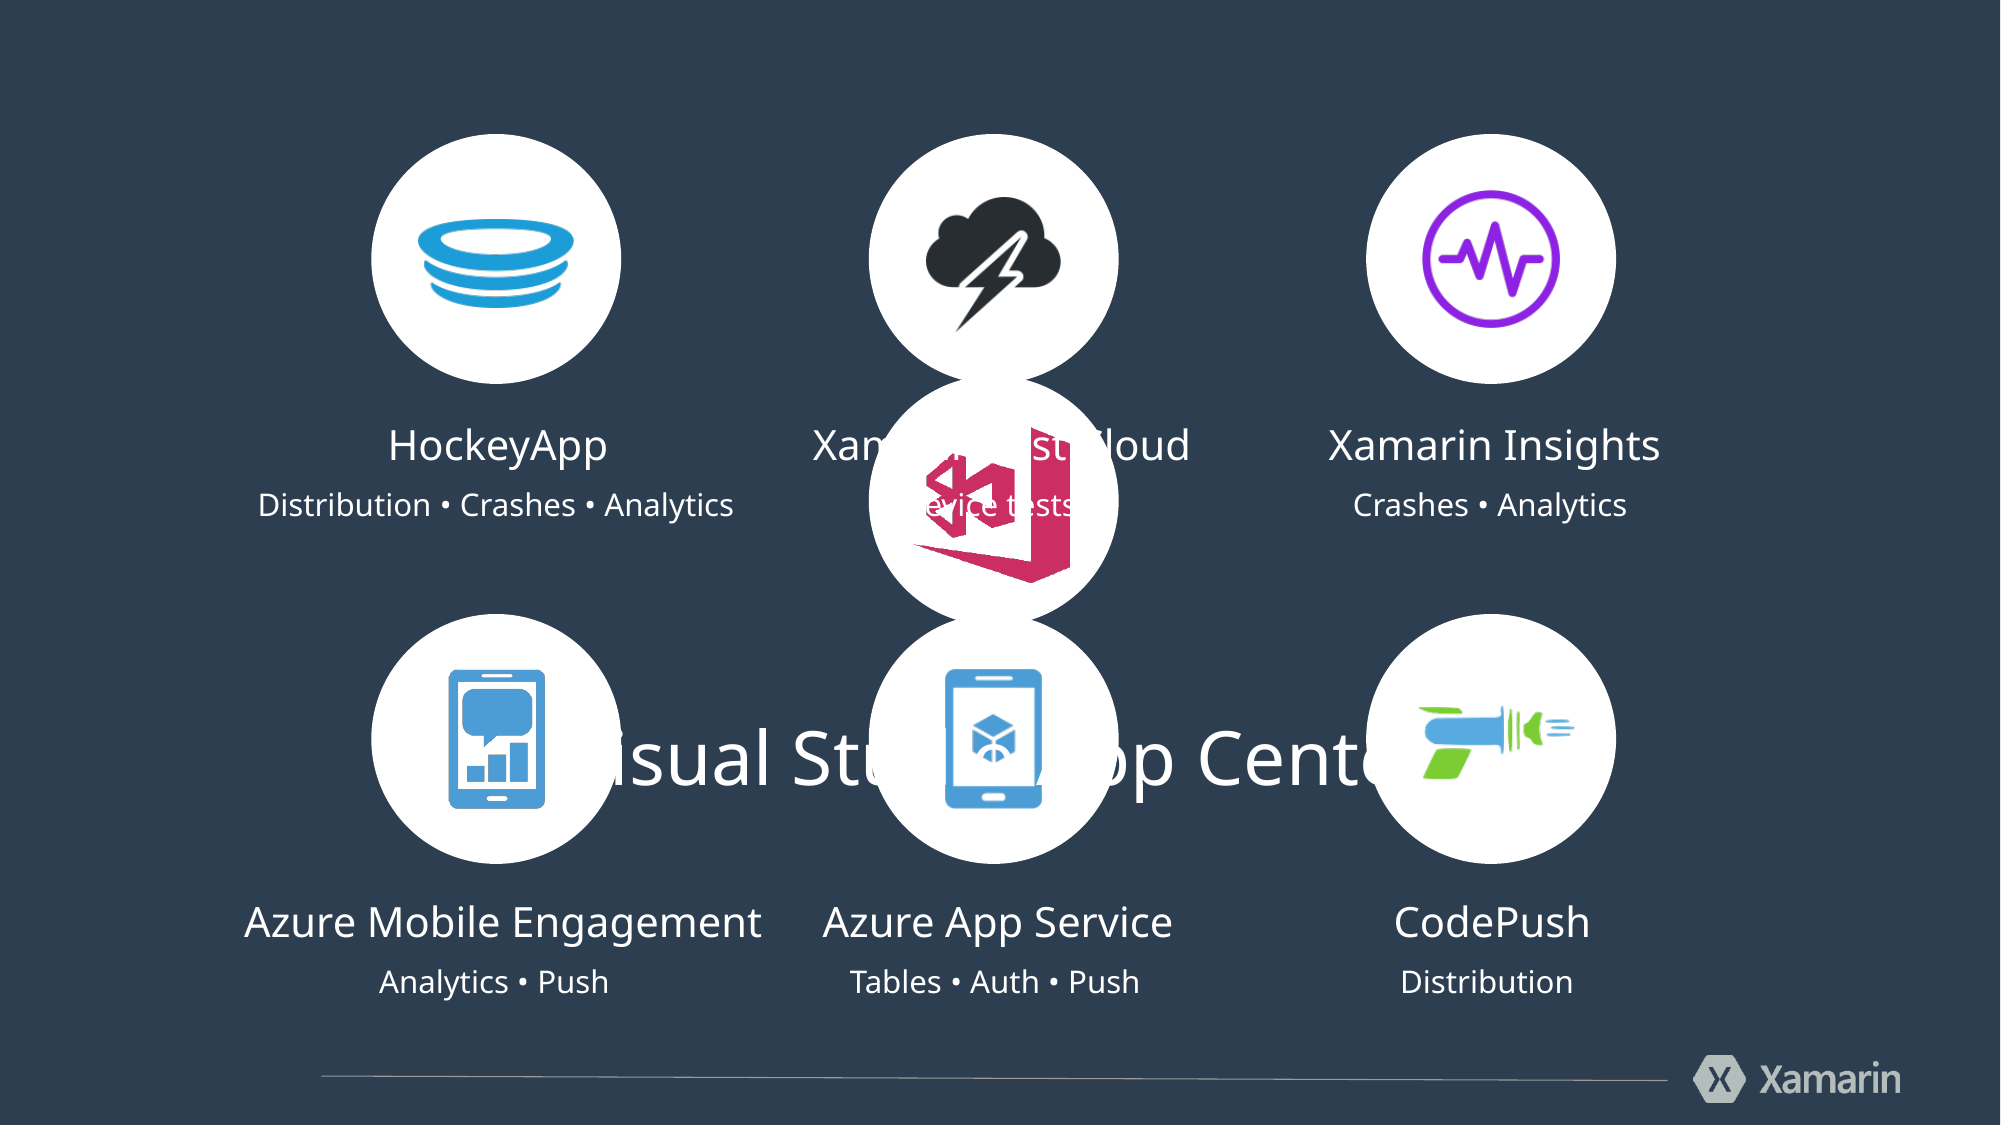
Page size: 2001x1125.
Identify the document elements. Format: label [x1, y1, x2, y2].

text_box [371, 133, 622, 384]
picture [0, 0, 2001, 1125]
text_box [868, 133, 1119, 384]
text_box [1366, 133, 1617, 384]
text_box [191, 414, 1644, 1004]
text_box [903, 384, 1084, 414]
text_box [371, 613, 622, 864]
